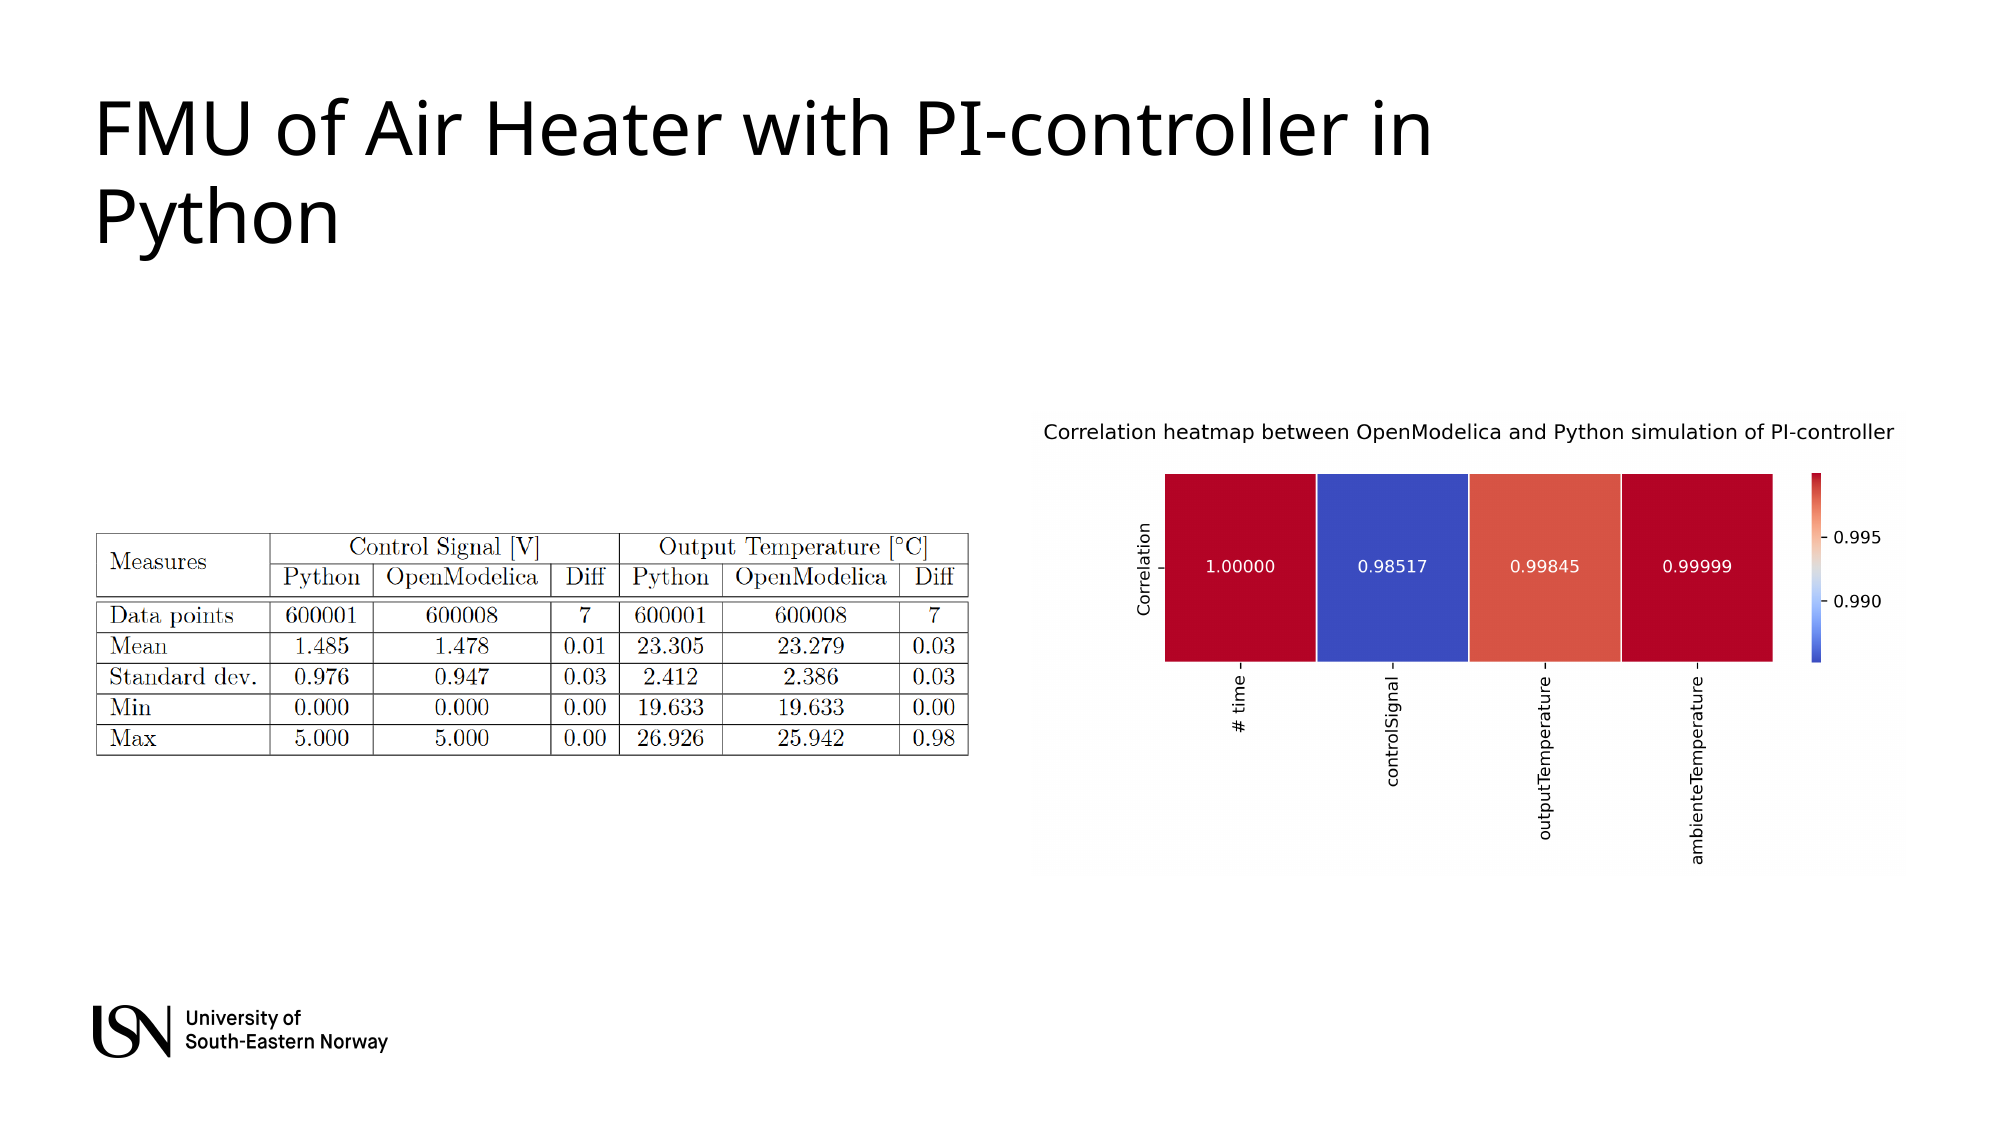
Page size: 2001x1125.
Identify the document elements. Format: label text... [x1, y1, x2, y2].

title FMU of Air Heater with PI-controller in Python [93, 83, 1595, 260]
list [93, 530, 971, 757]
picture [93, 1005, 388, 1058]
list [1031, 411, 1906, 876]
